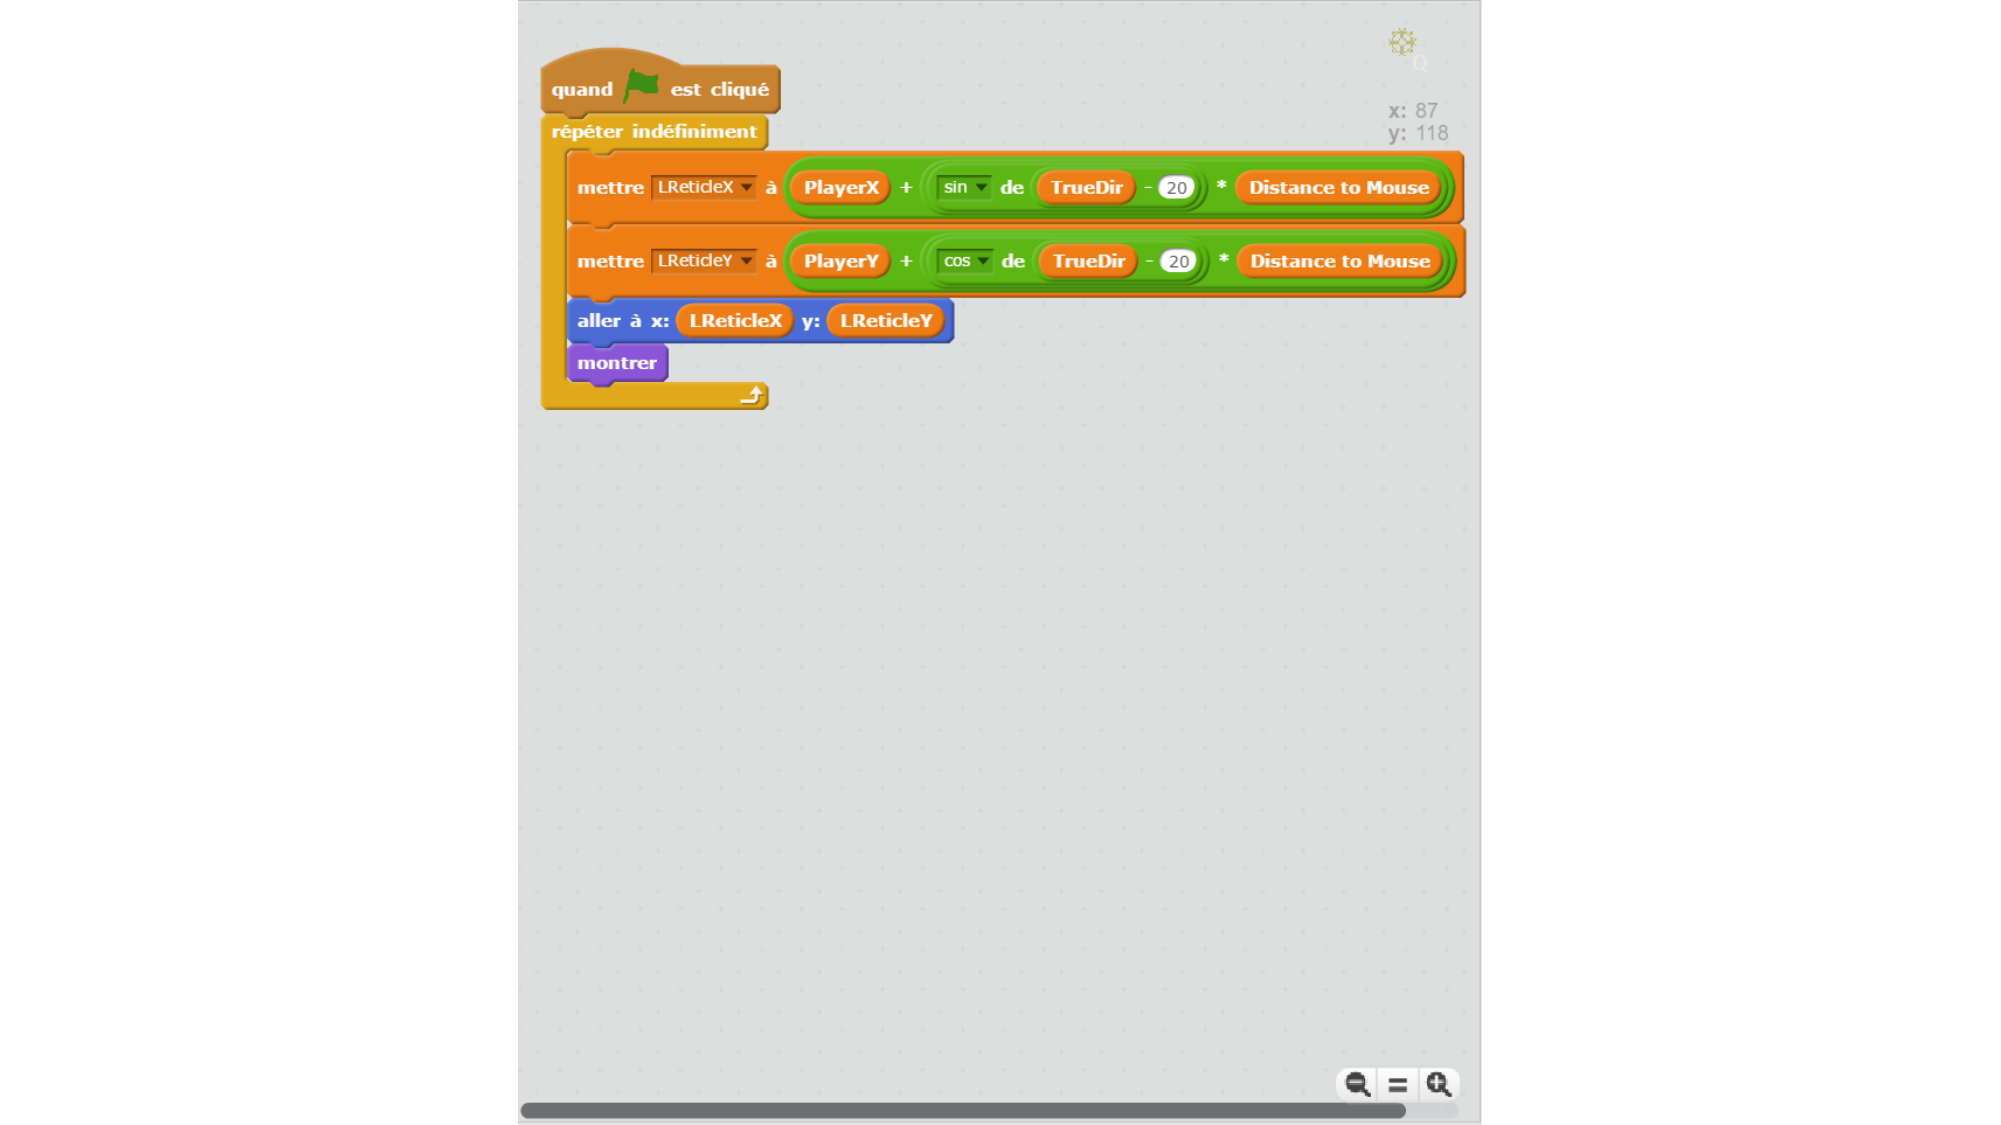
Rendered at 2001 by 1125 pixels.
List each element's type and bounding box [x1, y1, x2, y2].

list [518, 0, 1482, 1125]
